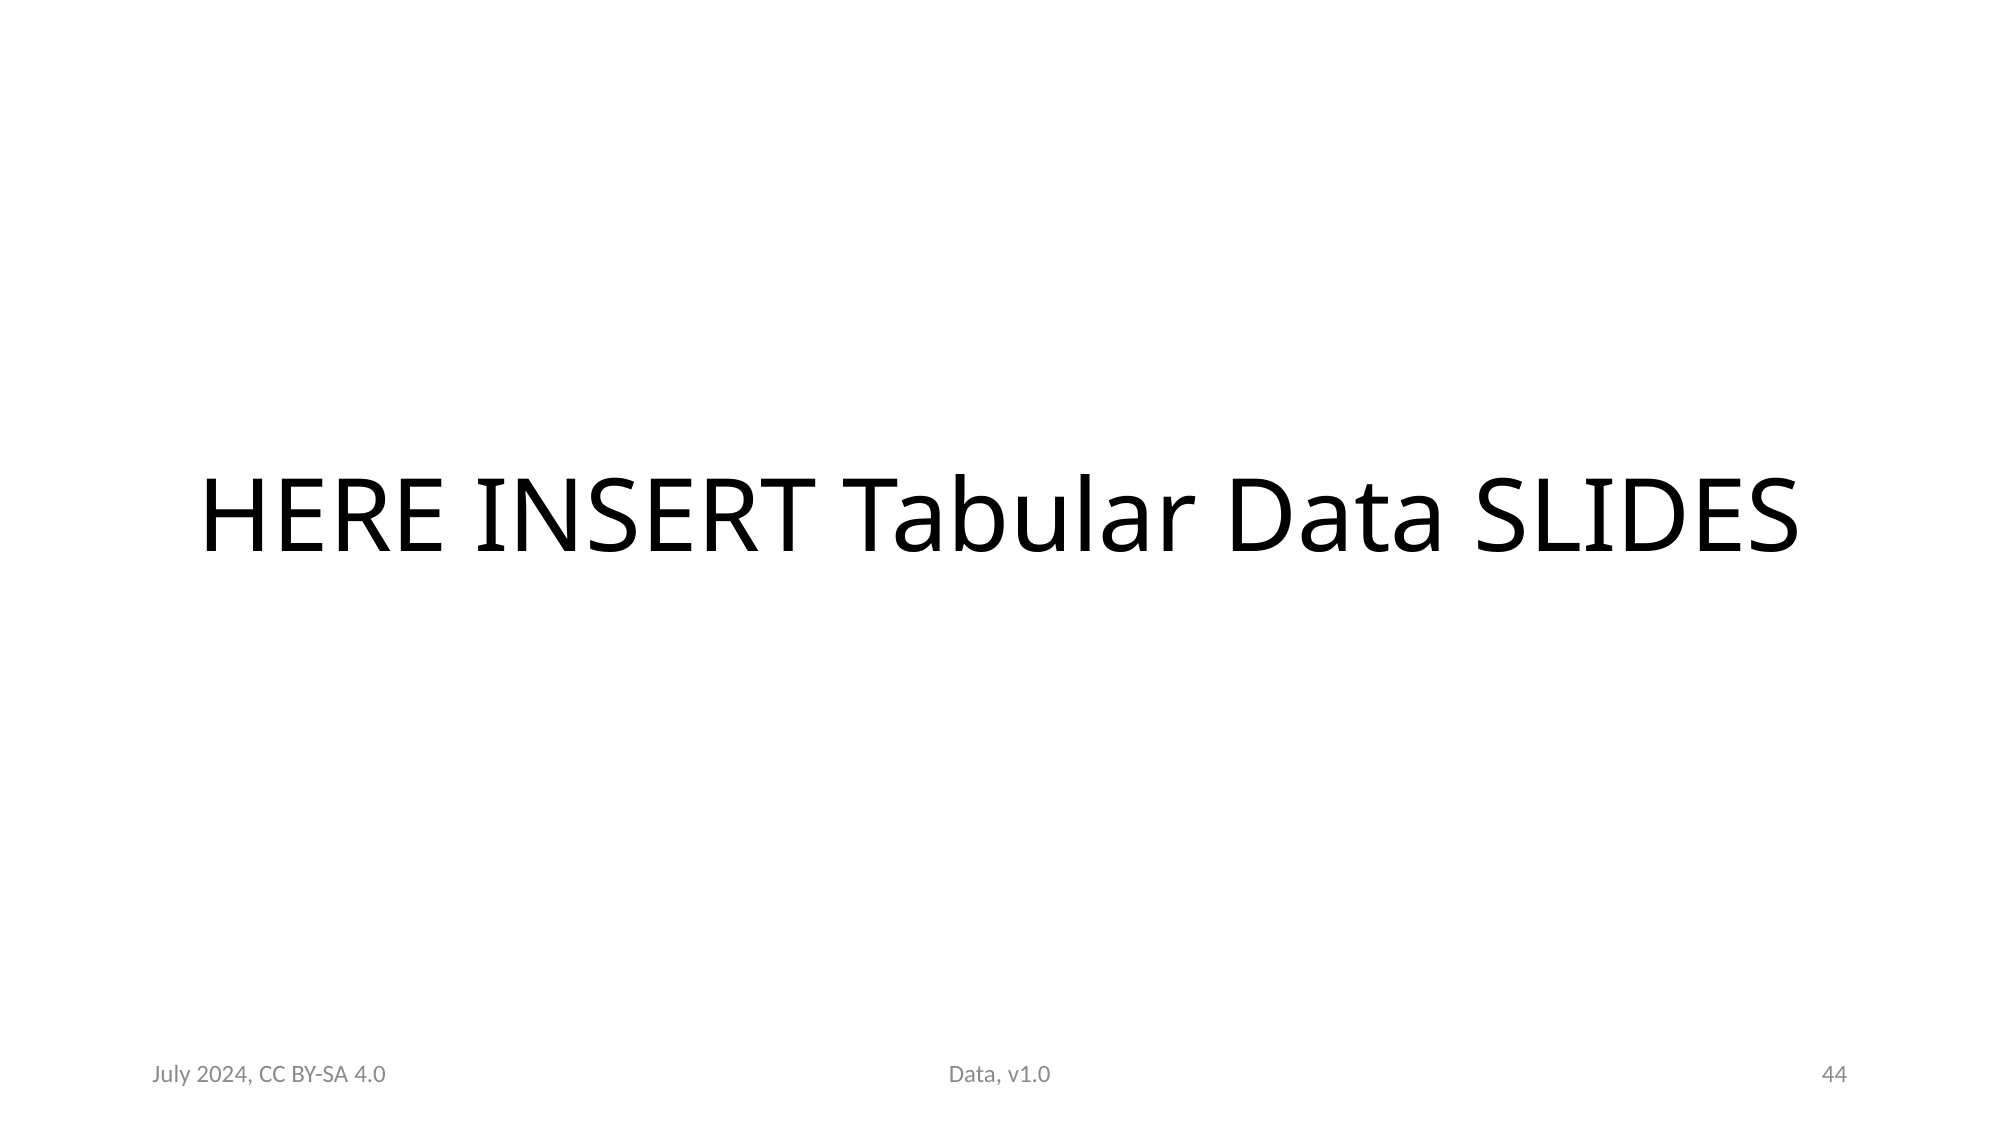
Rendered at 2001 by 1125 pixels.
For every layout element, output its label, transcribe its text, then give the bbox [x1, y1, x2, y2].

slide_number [137, 1042, 588, 1103]
slide_number 44 [1412, 1042, 1863, 1103]
footer Data, v1.0 [662, 1042, 1338, 1103]
title HERE INSERT Tabular Data SLIDES [137, 444, 1863, 593]
